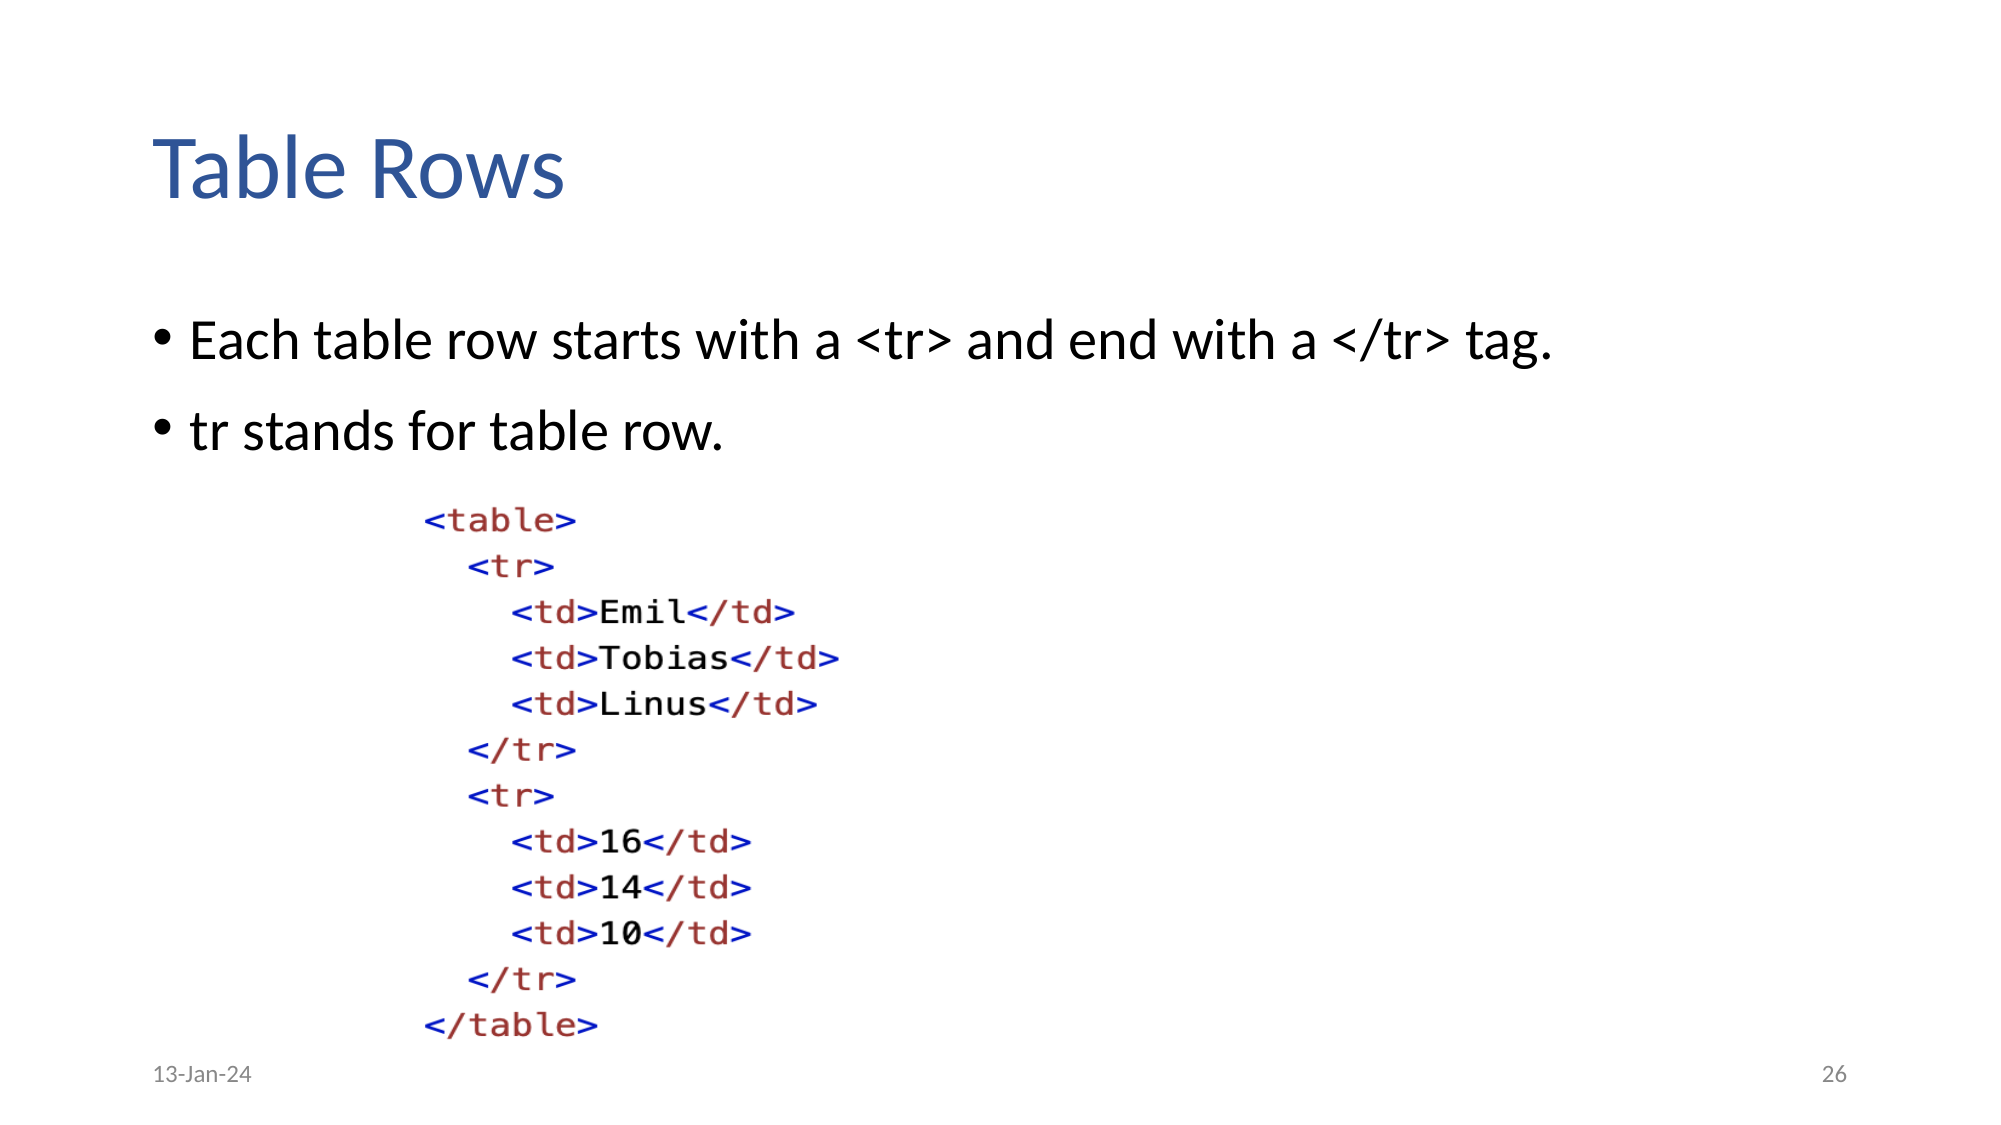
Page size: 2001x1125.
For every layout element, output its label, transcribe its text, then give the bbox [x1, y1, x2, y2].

title Table Rows [137, 59, 1863, 278]
picture [407, 497, 972, 1059]
slide_number 13-Jan-24 [137, 1042, 588, 1103]
slide_number ‹#› [1412, 1042, 1863, 1103]
list Each table row starts with a <tr> and end with a </tr> tag. tr stands for table row. [137, 293, 1863, 483]
